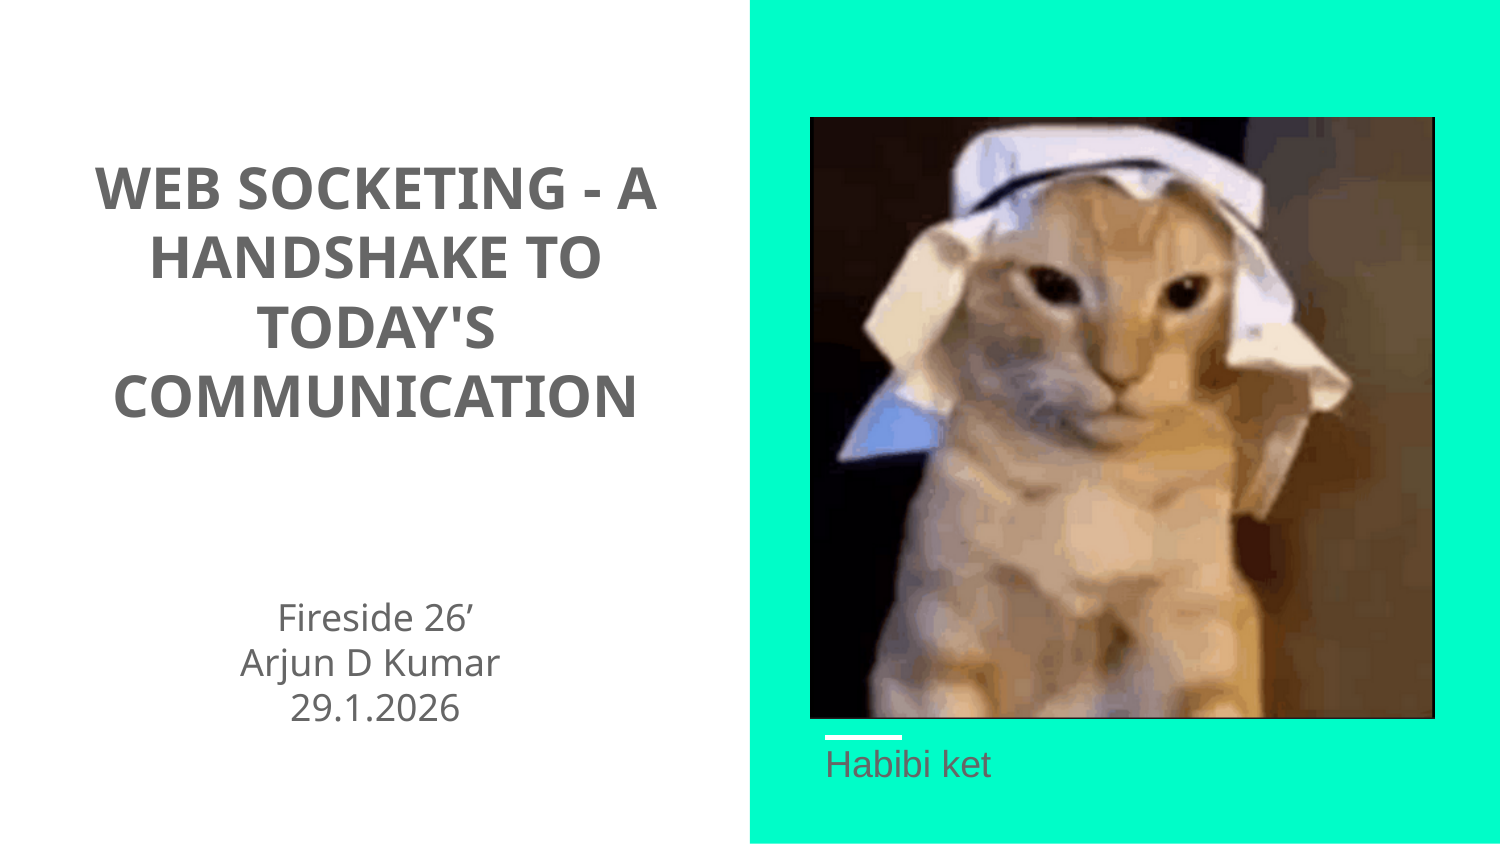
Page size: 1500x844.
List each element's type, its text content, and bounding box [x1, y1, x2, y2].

picture [809, 117, 1435, 719]
subtitle Fireside 26’ Arjun D Kumar 29.1.2026 [43, 579, 708, 813]
title WEB SOCKETING - A HANDSHAKE TO TODAY'S COMMUNICATION [44, 29, 709, 445]
text_box Habibi ket [810, 726, 1293, 779]
